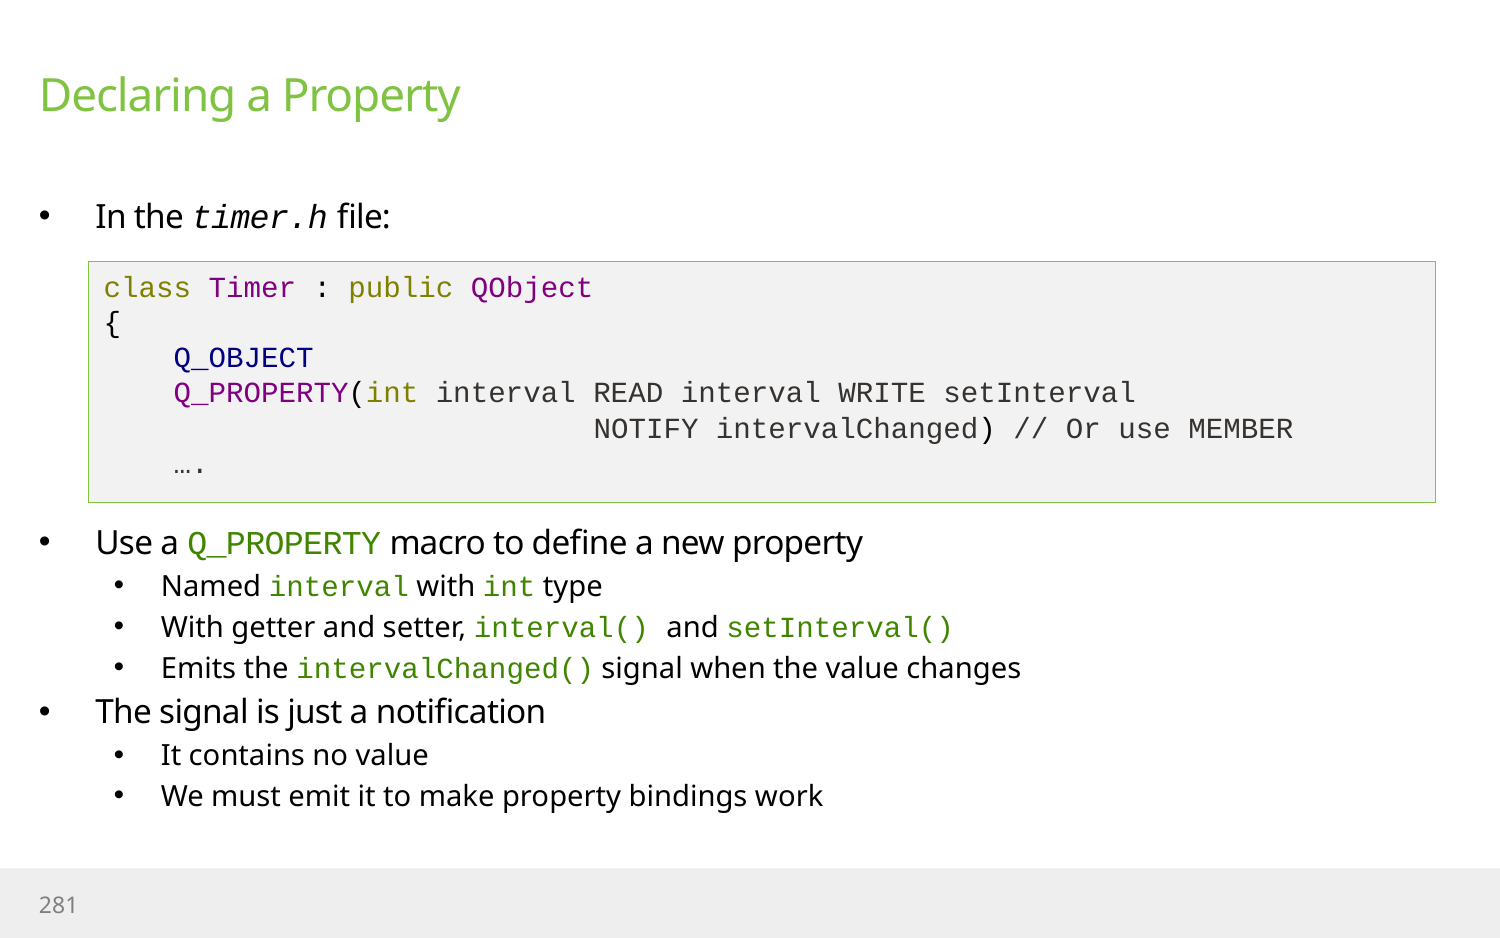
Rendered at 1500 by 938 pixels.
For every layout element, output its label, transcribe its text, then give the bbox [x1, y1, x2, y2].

list In the timer.h file: Use a Q_PROPERTY macro to define a new property Named interval with int type With getter and setter, interval() and setInterval() Emits the intervalChanged() signal when the value changes The signal is just a notification It contains no value We must emit it to make property bindings work [39, 195, 1272, 862]
title Declaring a Property [39, 66, 1052, 195]
slide_number 281 [39, 892, 410, 921]
text_box class Timer : public QObject { Q_OBJECT Q_PROPERTY(int interval READ interval WRITE setInterval NOTIFY intervalChanged) // Or use MEMBER …. [88, 261, 1436, 503]
